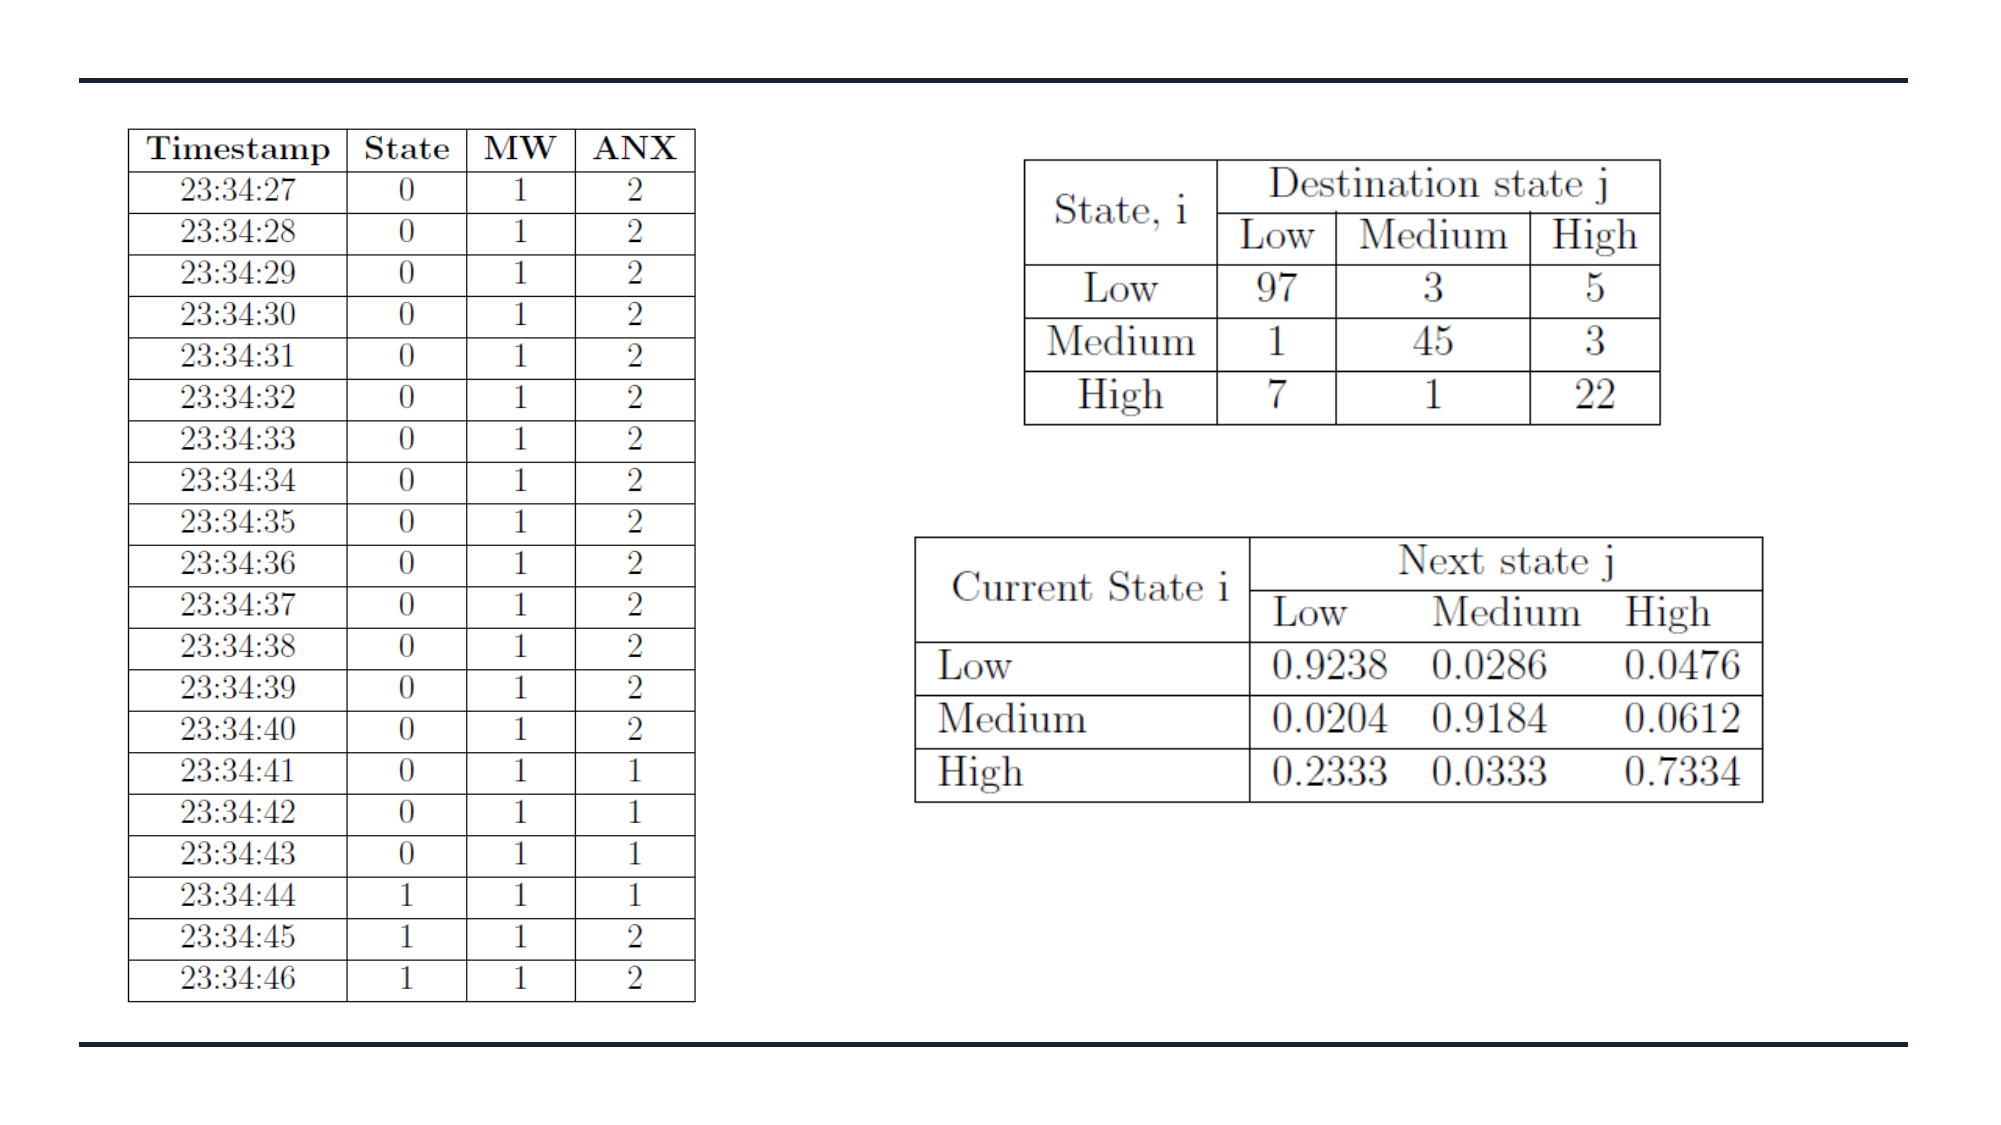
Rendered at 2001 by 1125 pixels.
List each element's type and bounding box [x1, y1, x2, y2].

picture [1010, 147, 1669, 444]
picture [909, 529, 1770, 811]
picture [117, 108, 708, 1017]
